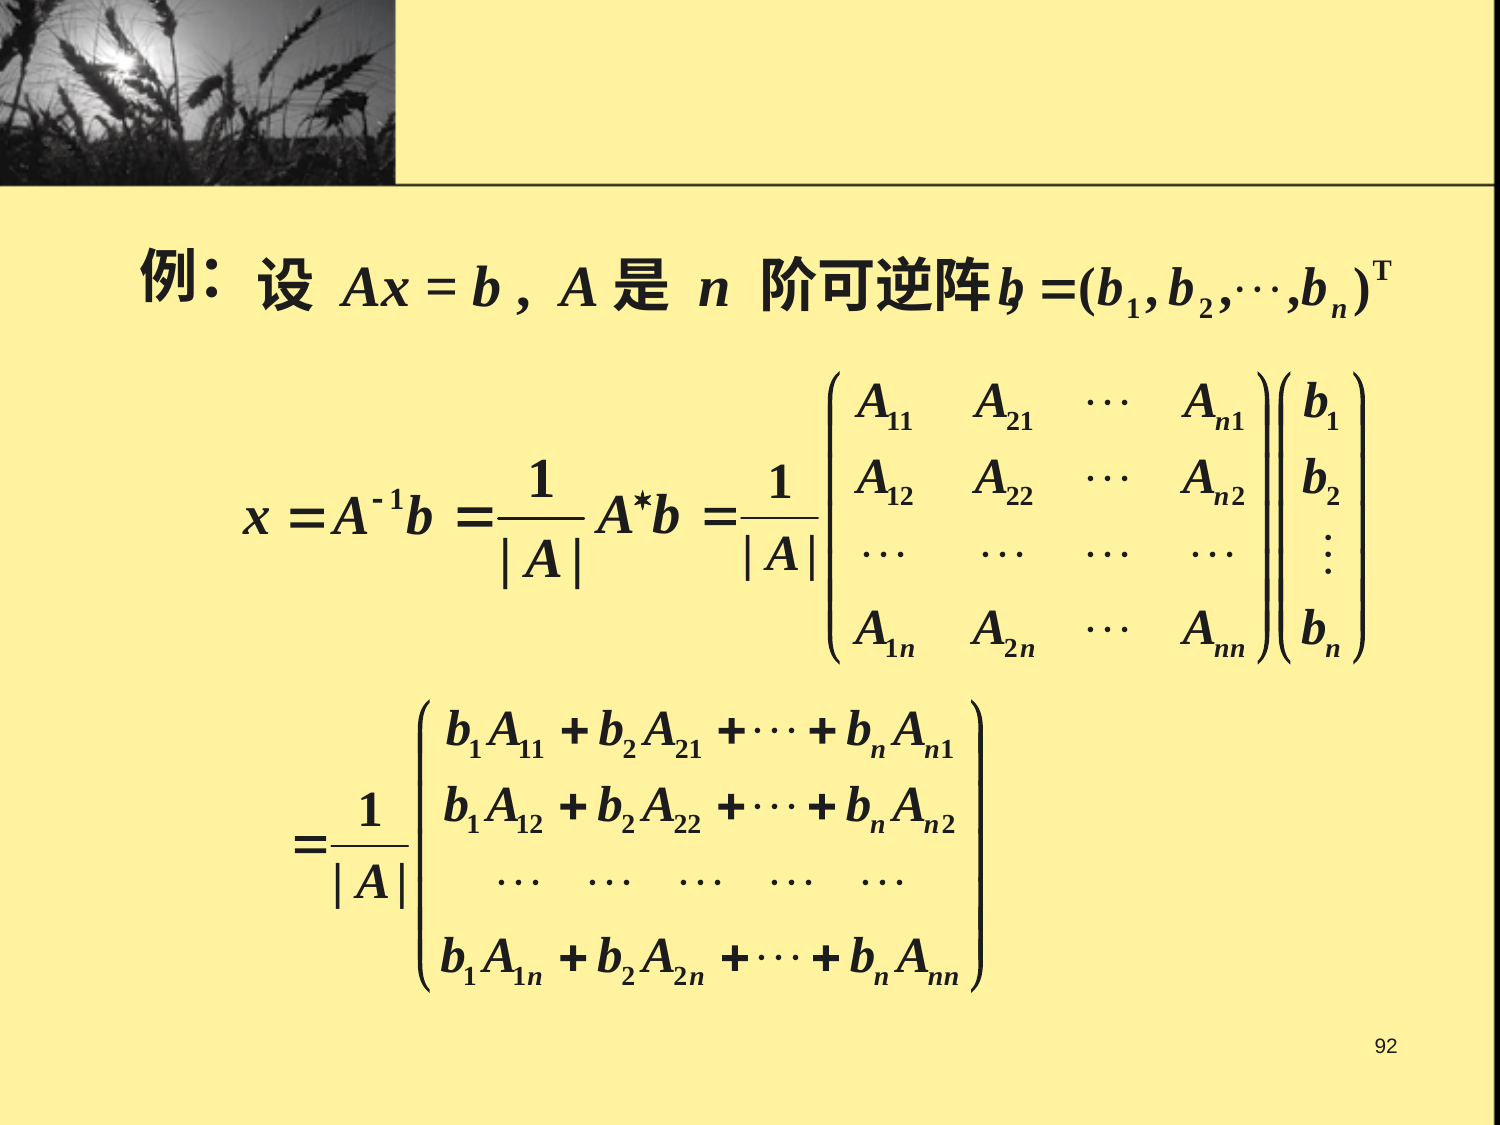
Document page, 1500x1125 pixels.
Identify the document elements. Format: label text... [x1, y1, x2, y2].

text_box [230, 473, 442, 548]
text_box 例： [124, 231, 271, 317]
slide_number 92 [1200, 1025, 1413, 1100]
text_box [691, 361, 1377, 672]
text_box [442, 441, 691, 598]
picture [0, 0, 1500, 1125]
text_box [242, 240, 1400, 328]
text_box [281, 689, 999, 1000]
